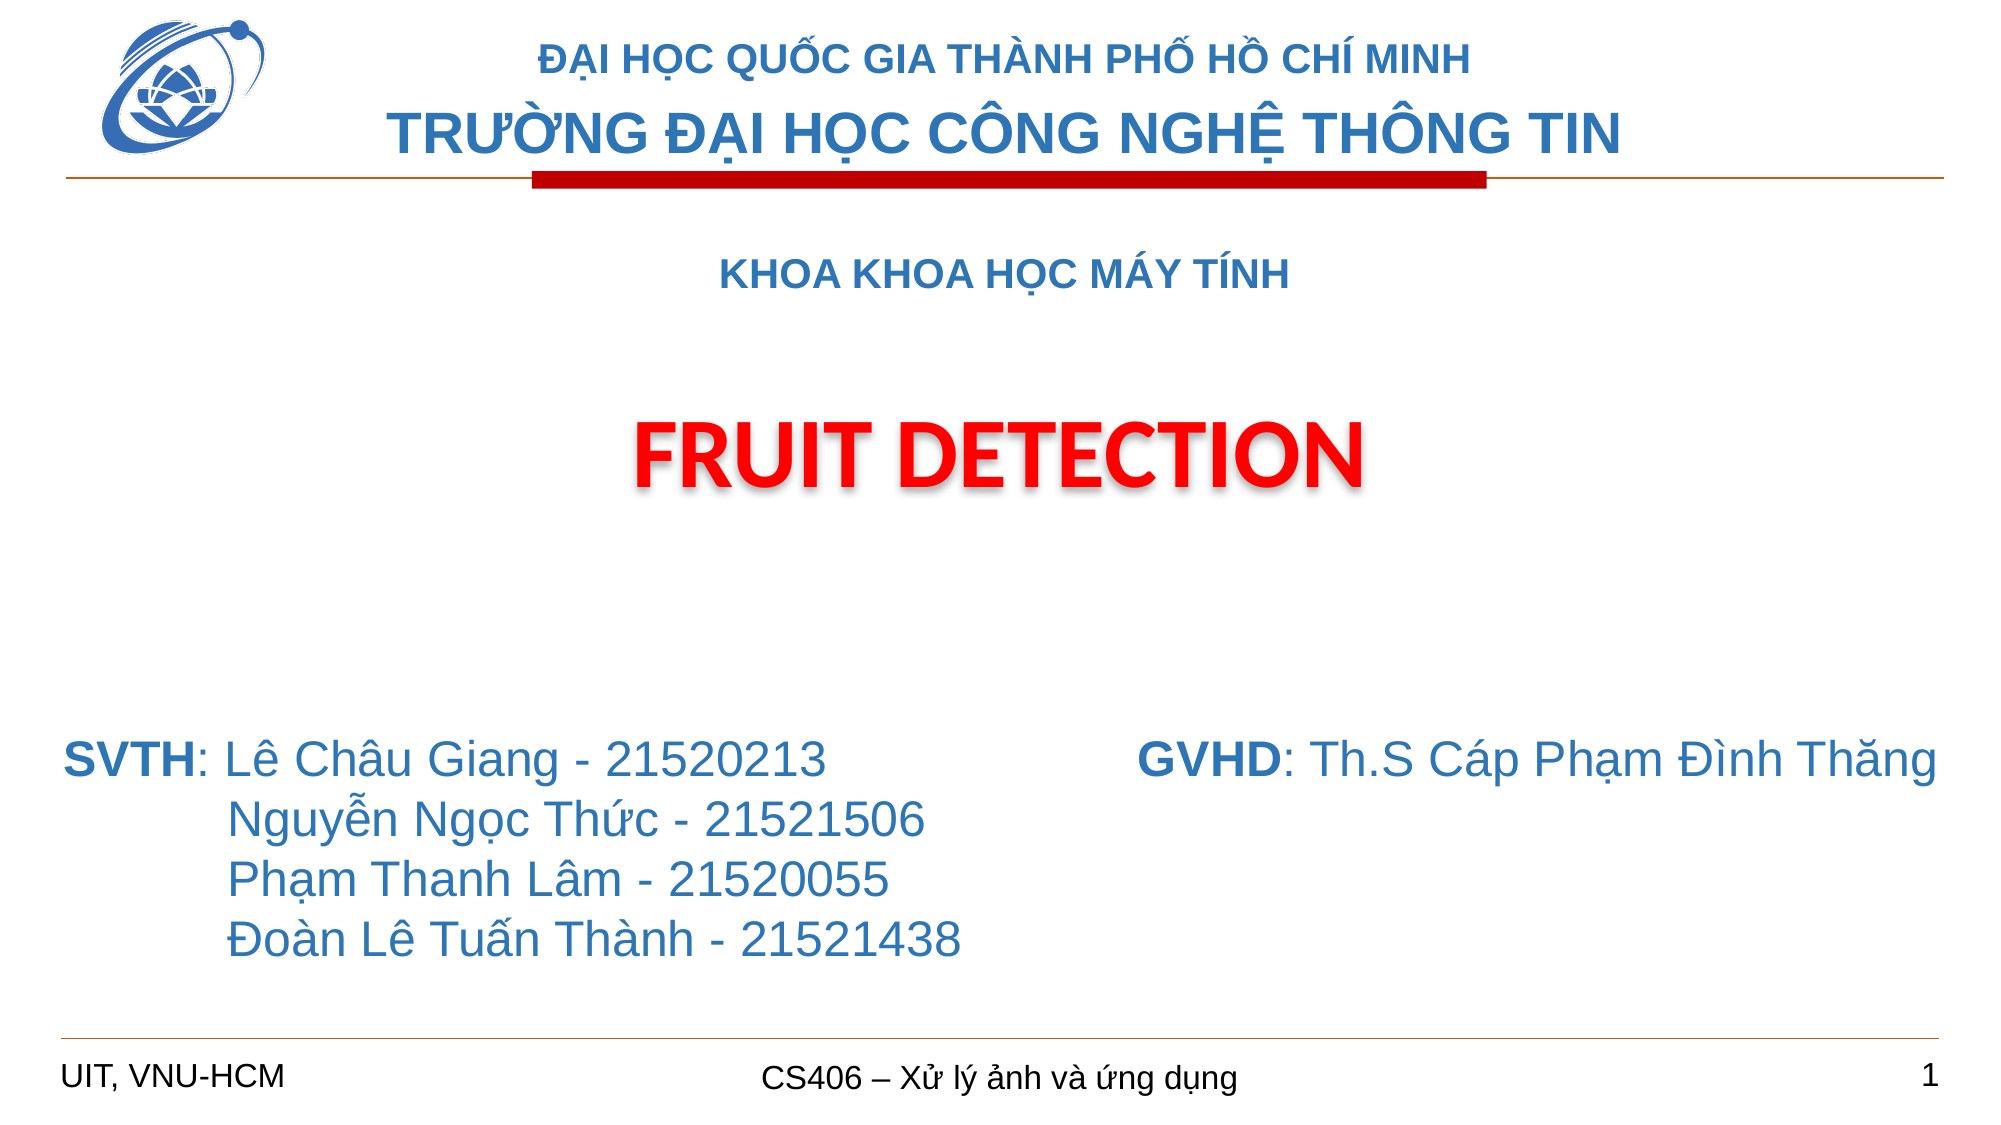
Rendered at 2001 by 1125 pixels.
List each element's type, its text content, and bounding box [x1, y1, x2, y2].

text_box FRUIT DETECTION [56, 380, 1944, 516]
text_box ­­­­­­ĐẠI HỌC QUỐC GIA THÀNH PHỐ HỒ CHÍ MINH TRƯỜNG ĐẠI HỌC CÔNG NGHỆ THÔNG TIN KHOA KHOA HỌC MÁY TÍNH [254, 29, 1755, 168]
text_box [65, 170, 1944, 189]
text_box UIT, VNU-HCM [45, 1046, 371, 1107]
text_box SVTH: Lê Châu Giang - 21520213 Nguyễn Ngọc Thức - 21521506 Phạm Thanh Lâm - 21520055 Đoàn Lê Tuấn Thành - 21521438 [48, 719, 1109, 975]
picture [100, 17, 266, 155]
slide_number 1 [1865, 1042, 1955, 1103]
footer CS406 – Xử lý ảnh và ứng dụng [578, 1050, 1422, 1107]
text_box GVHD: Th.S Cáp Phạm Đình Thăng [1122, 719, 1968, 795]
text_box ­­­­­­ĐẠI HỌC QUỐC GIA THÀNH PHỐ HỒ CHÍ MINH TRƯỜNG ĐẠI HỌC CÔNG NGHỆ THÔNG TIN KHOA KHOA HỌC MÁY TÍNH [254, 200, 1755, 306]
